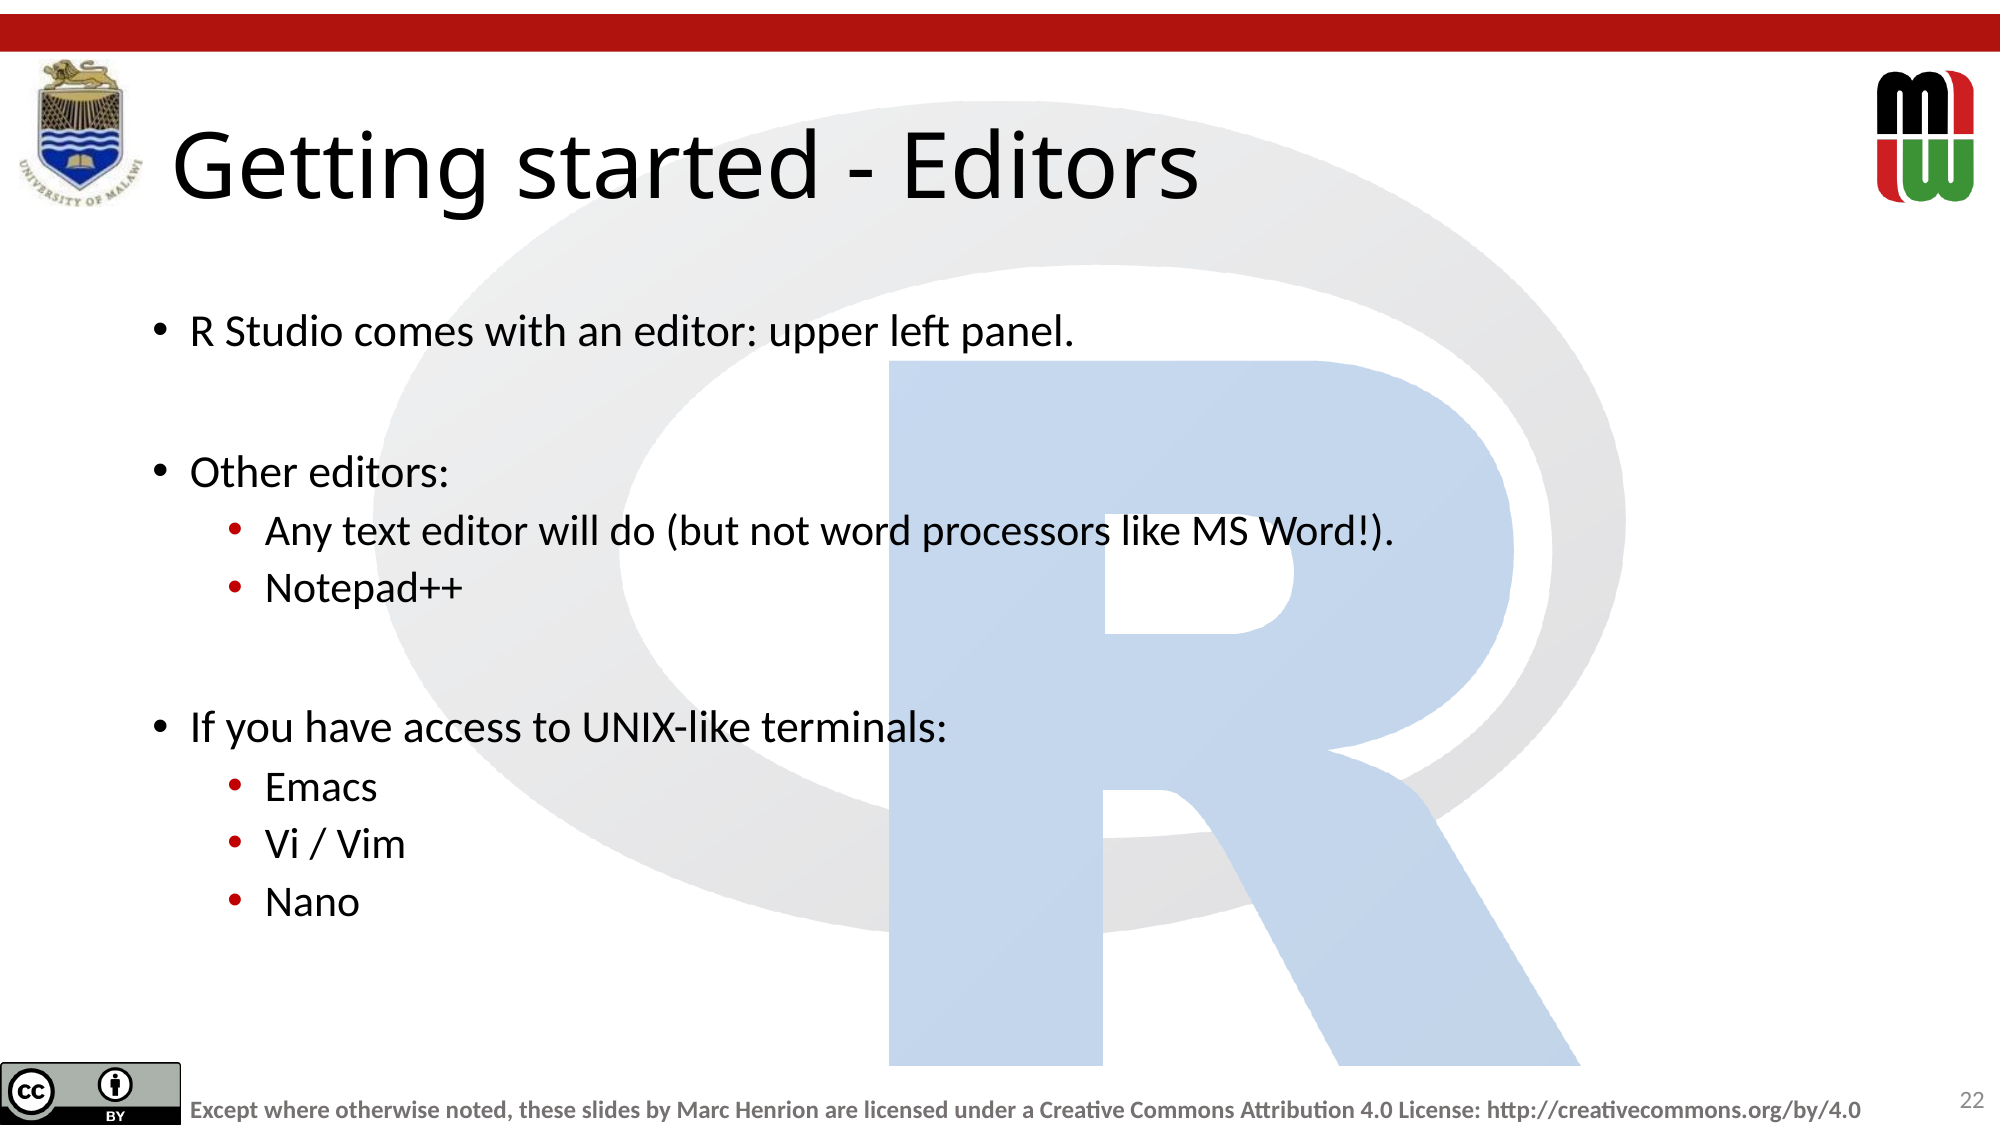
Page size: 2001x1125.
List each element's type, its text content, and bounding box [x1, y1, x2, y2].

picture [19, 59, 143, 207]
title Getting started - Editors [155, 59, 1851, 278]
slide_number 22 [1550, 1073, 2000, 1125]
picture [0, 1062, 181, 1125]
